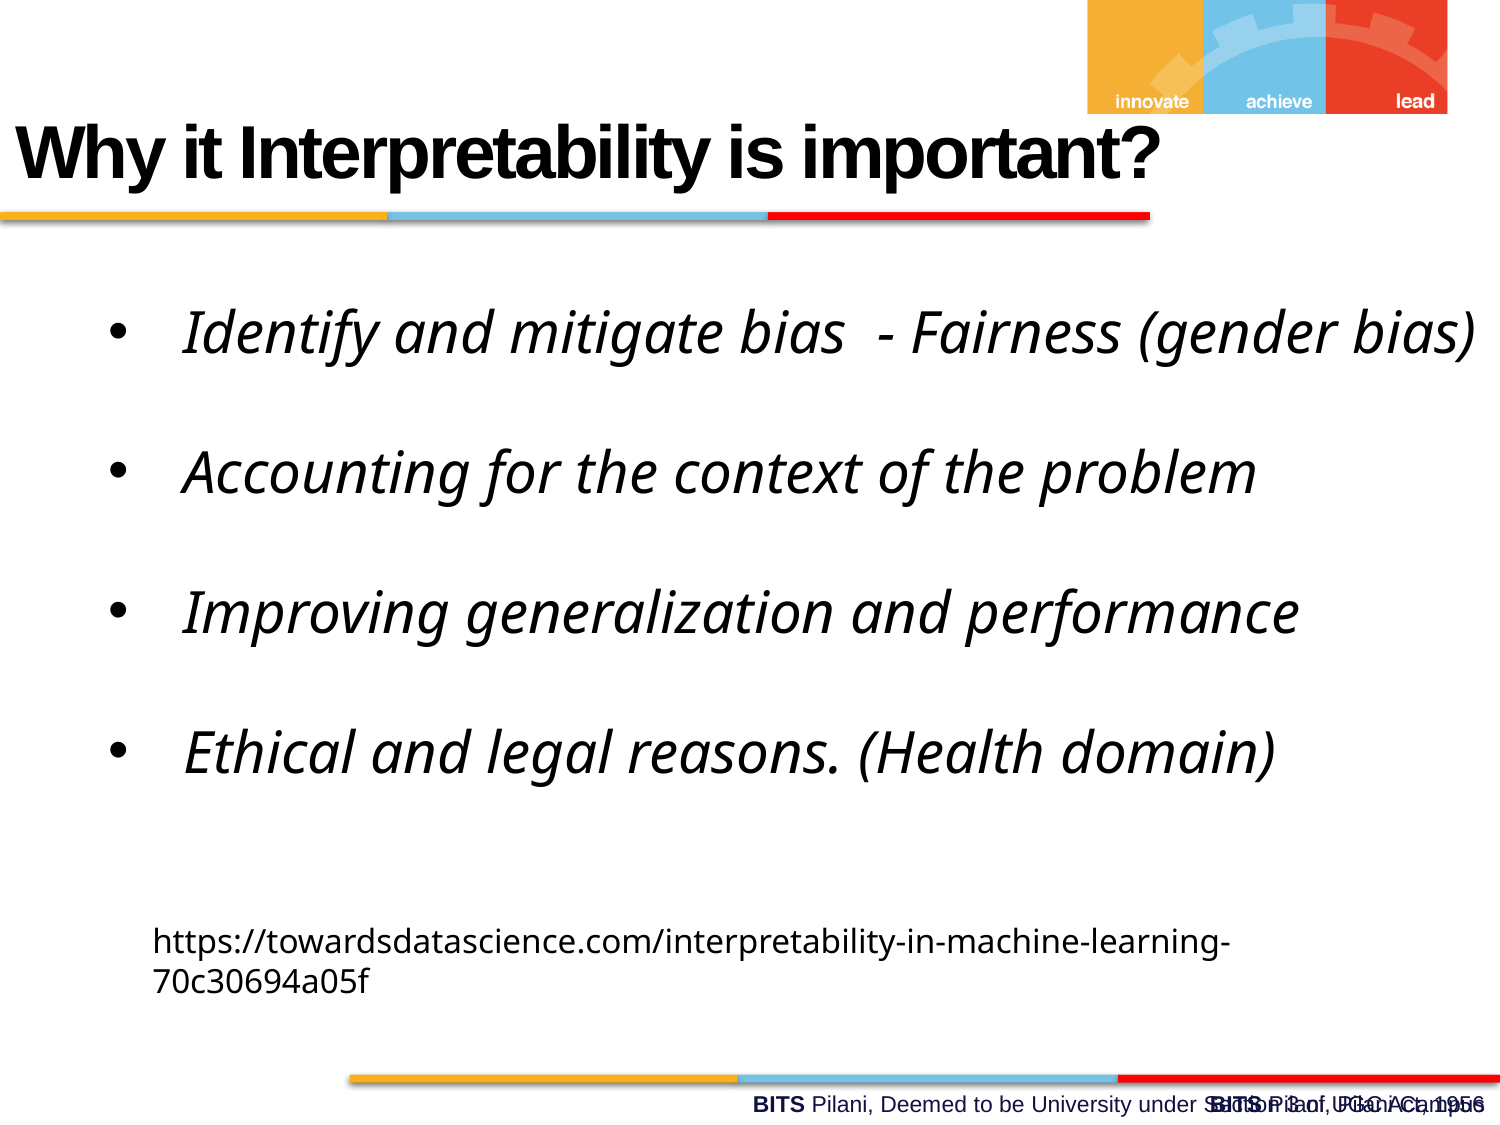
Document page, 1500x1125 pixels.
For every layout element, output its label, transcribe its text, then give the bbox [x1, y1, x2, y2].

picture [1087, 0, 1448, 114]
text_box Identify and mitigate bias - Fairness (gender bias) Accounting for the context of the problem Improving generalization and performance Ethical and legal reasons. (Health domain) [93, 287, 1493, 793]
list Why it Interpretability is important? [0, 62, 1238, 250]
text_box https://towardsdatascience.com/interpretability-in-machine-learning-70c30694a05f [137, 912, 1438, 1008]
